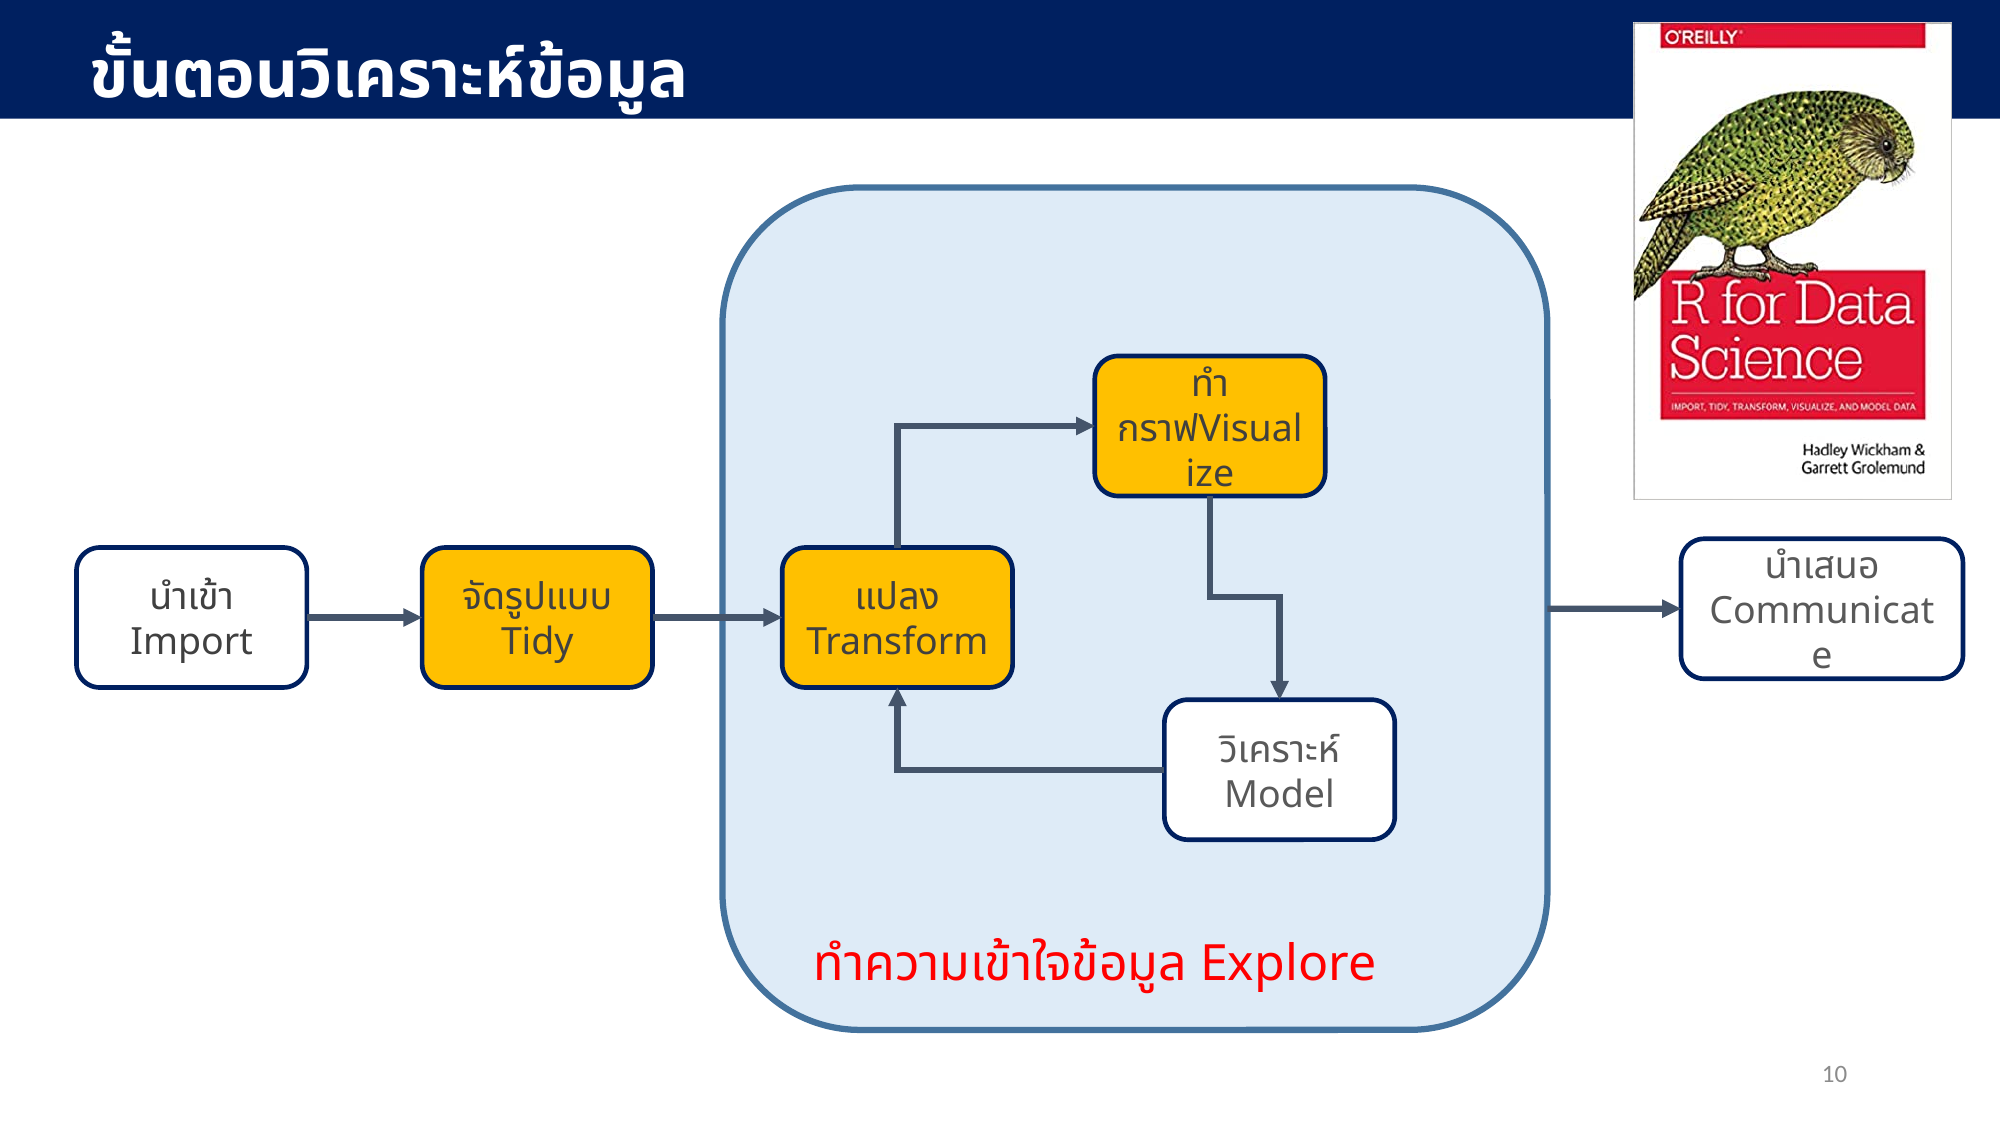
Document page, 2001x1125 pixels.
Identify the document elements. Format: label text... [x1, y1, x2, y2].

slide_number 10 [1412, 1042, 1863, 1103]
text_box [1142, 562, 1347, 633]
text_box วิเคราะห์ Model [1163, 698, 1396, 841]
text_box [897, 687, 1165, 770]
text_box ขั้นตอนวิเคราะห์ข้อมูล [0, 0, 2000, 119]
text_box [721, 186, 1549, 1031]
text_box นำเข้า Import [75, 546, 308, 689]
picture [1633, 22, 1952, 500]
text_box นำเสนอ Communicate [1679, 537, 1965, 680]
text_box ทำความเข้าใจข้อมูล Explore [798, 923, 1392, 998]
text_box จัดรูปแบบ Tidy [421, 546, 654, 689]
text_box แปลง Transform [781, 546, 1014, 689]
text_box ทำกราฟVisualize [1093, 354, 1327, 498]
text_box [935, 387, 1057, 586]
